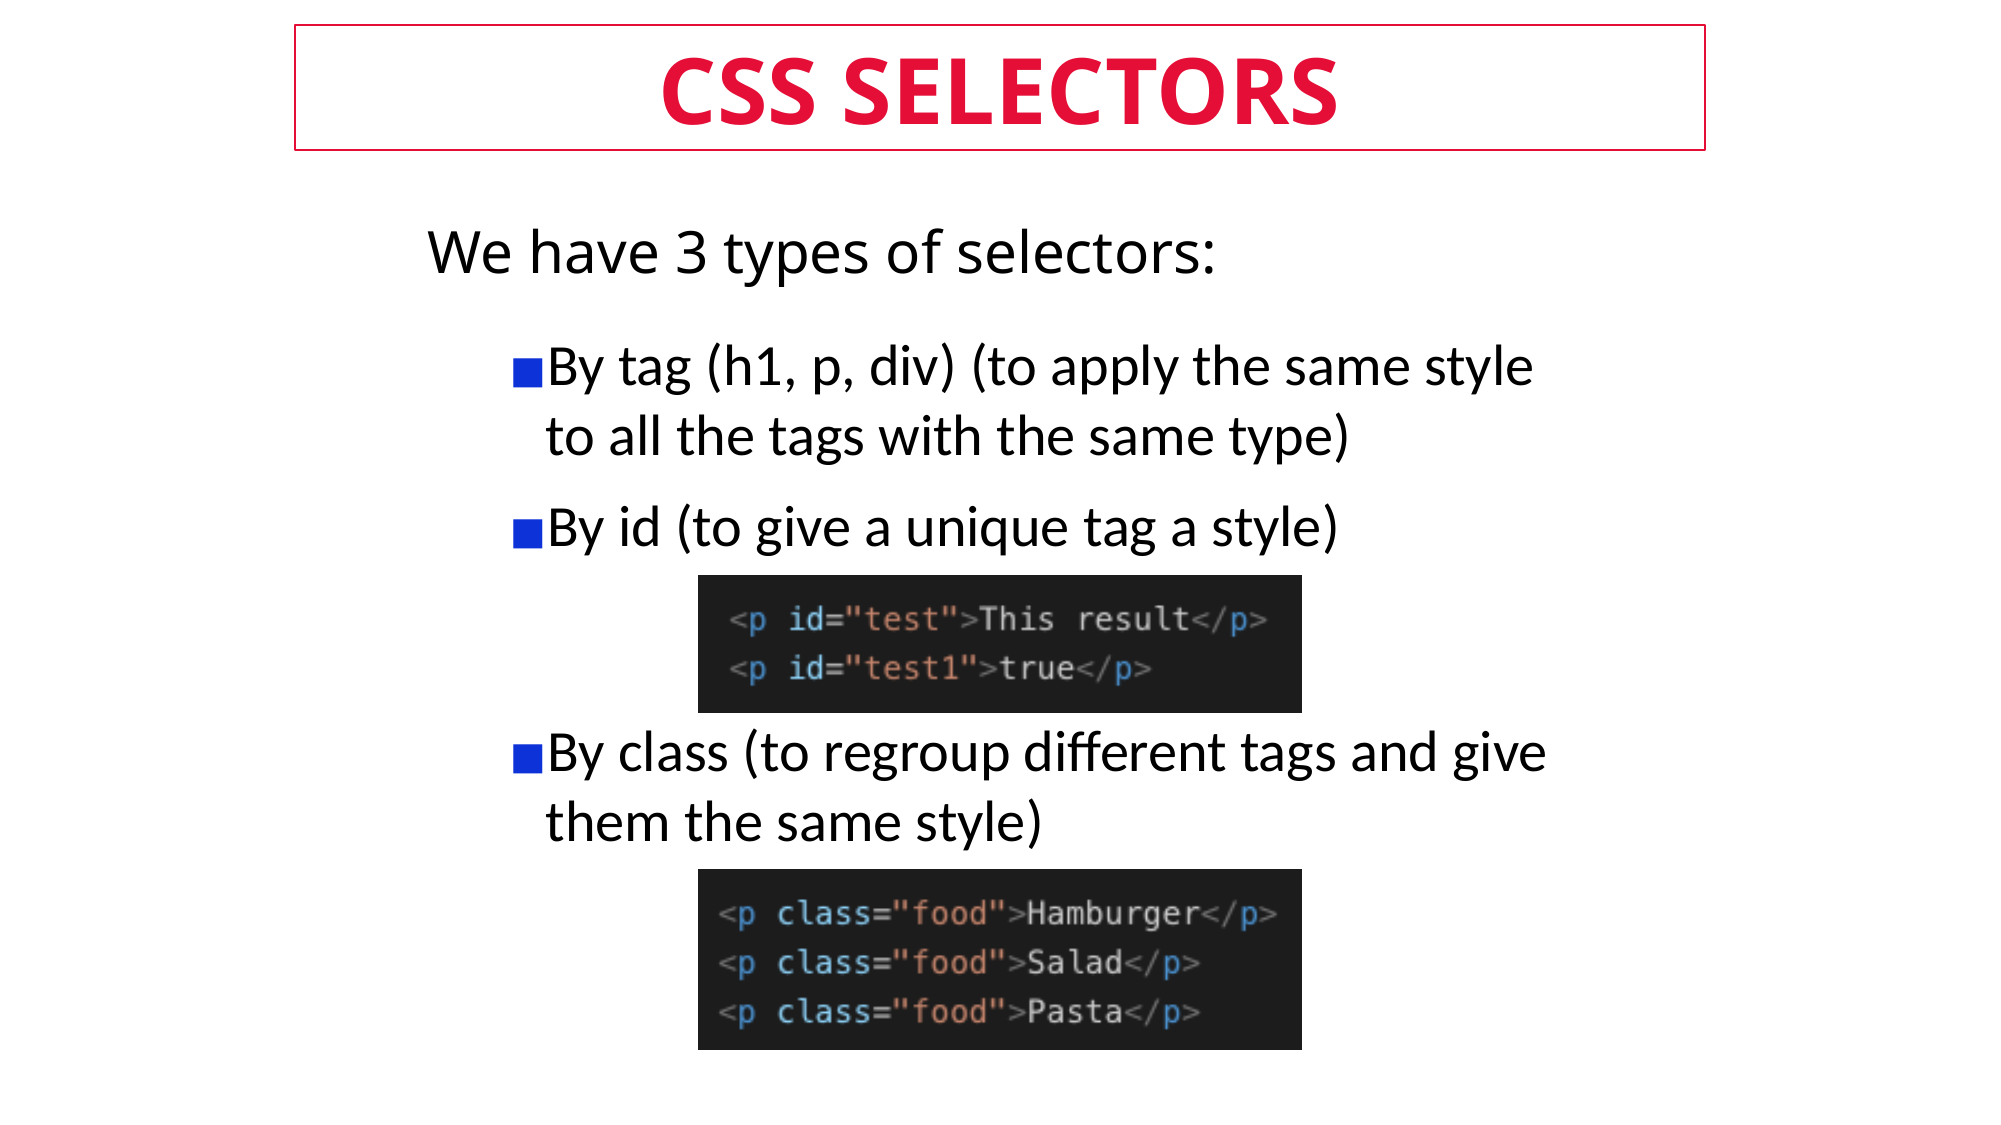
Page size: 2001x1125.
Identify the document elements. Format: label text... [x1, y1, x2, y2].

list We have 3 types of selectors: By tag (h1, p, div) (to apply the same style to all the tags with the same type) By id (to give a unique tag a style) By class (to regroup different tags and give them the same style) [412, 208, 1587, 933]
text_box CSS SELECTORS [294, 25, 1706, 150]
picture [697, 868, 1303, 1050]
picture [697, 574, 1303, 714]
